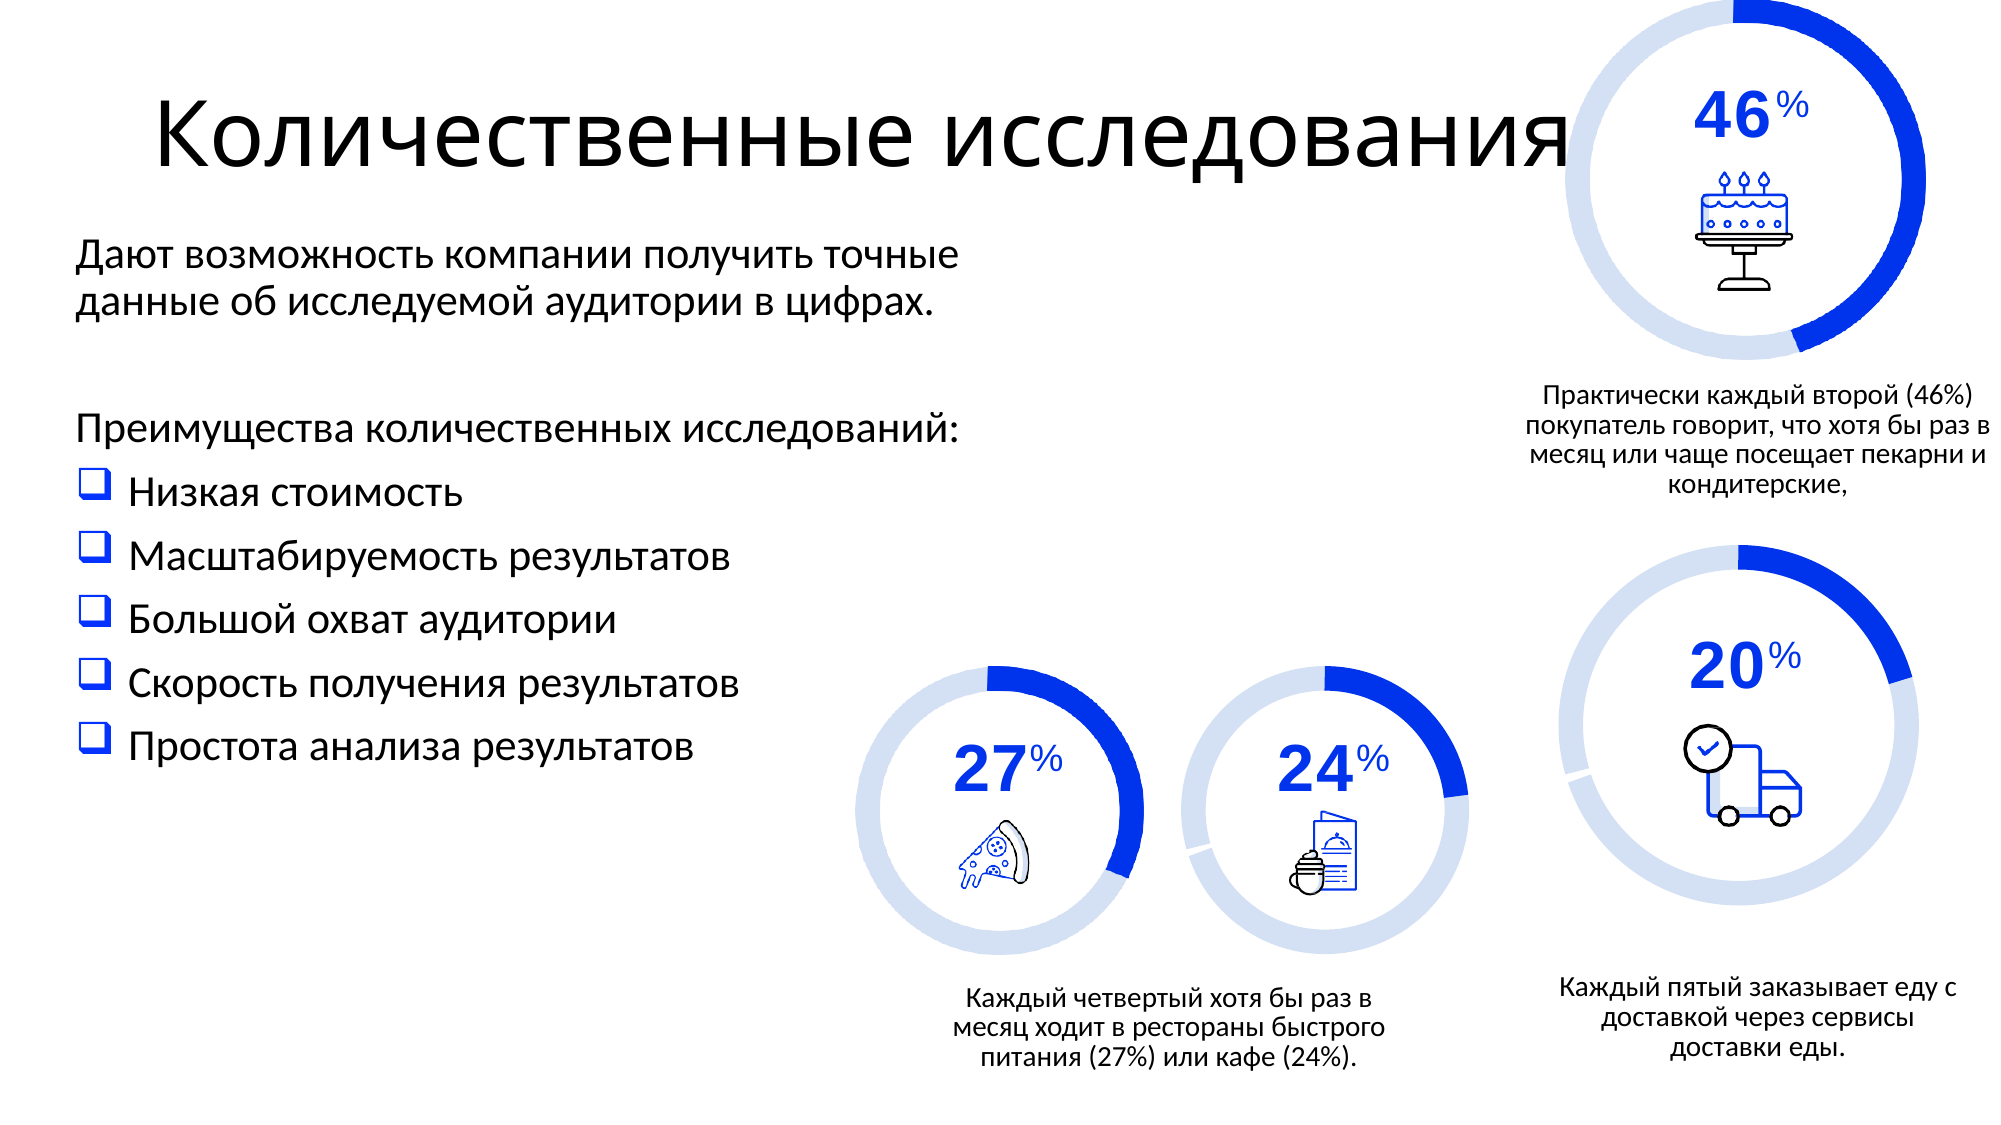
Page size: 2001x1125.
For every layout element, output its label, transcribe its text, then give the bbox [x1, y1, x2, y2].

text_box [1683, 723, 1803, 827]
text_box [1288, 810, 1357, 896]
picture [1565, 0, 1926, 360]
text_box Практически каждый второй (46%) покупатель говорит, что хотя бы раз в месяц или чаще посещает пекарни и кондитерские, [1521, 377, 1994, 500]
title Количественные исследования [137, 59, 1565, 213]
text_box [1558, 545, 1920, 906]
list Дают возможность компании получить точные данные об исследуемой аудитории в цифрах. Преимущества количественных исследований: Низкая стоимость Масштабируемость результатов Большой охват аудитории Скорость получения результатов Простота анализа результатов [60, 222, 1118, 779]
text_box Каждый четвертый хотя бы раз в месяц ходит в рестораны быстрого питания (27%) или кафе (24%). [936, 979, 1401, 1073]
picture [855, 666, 1144, 955]
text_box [1181, 666, 1470, 955]
text_box Каждый пятый заказывает еду с доставкой через сервисы доставки еды. [1556, 969, 1959, 1062]
